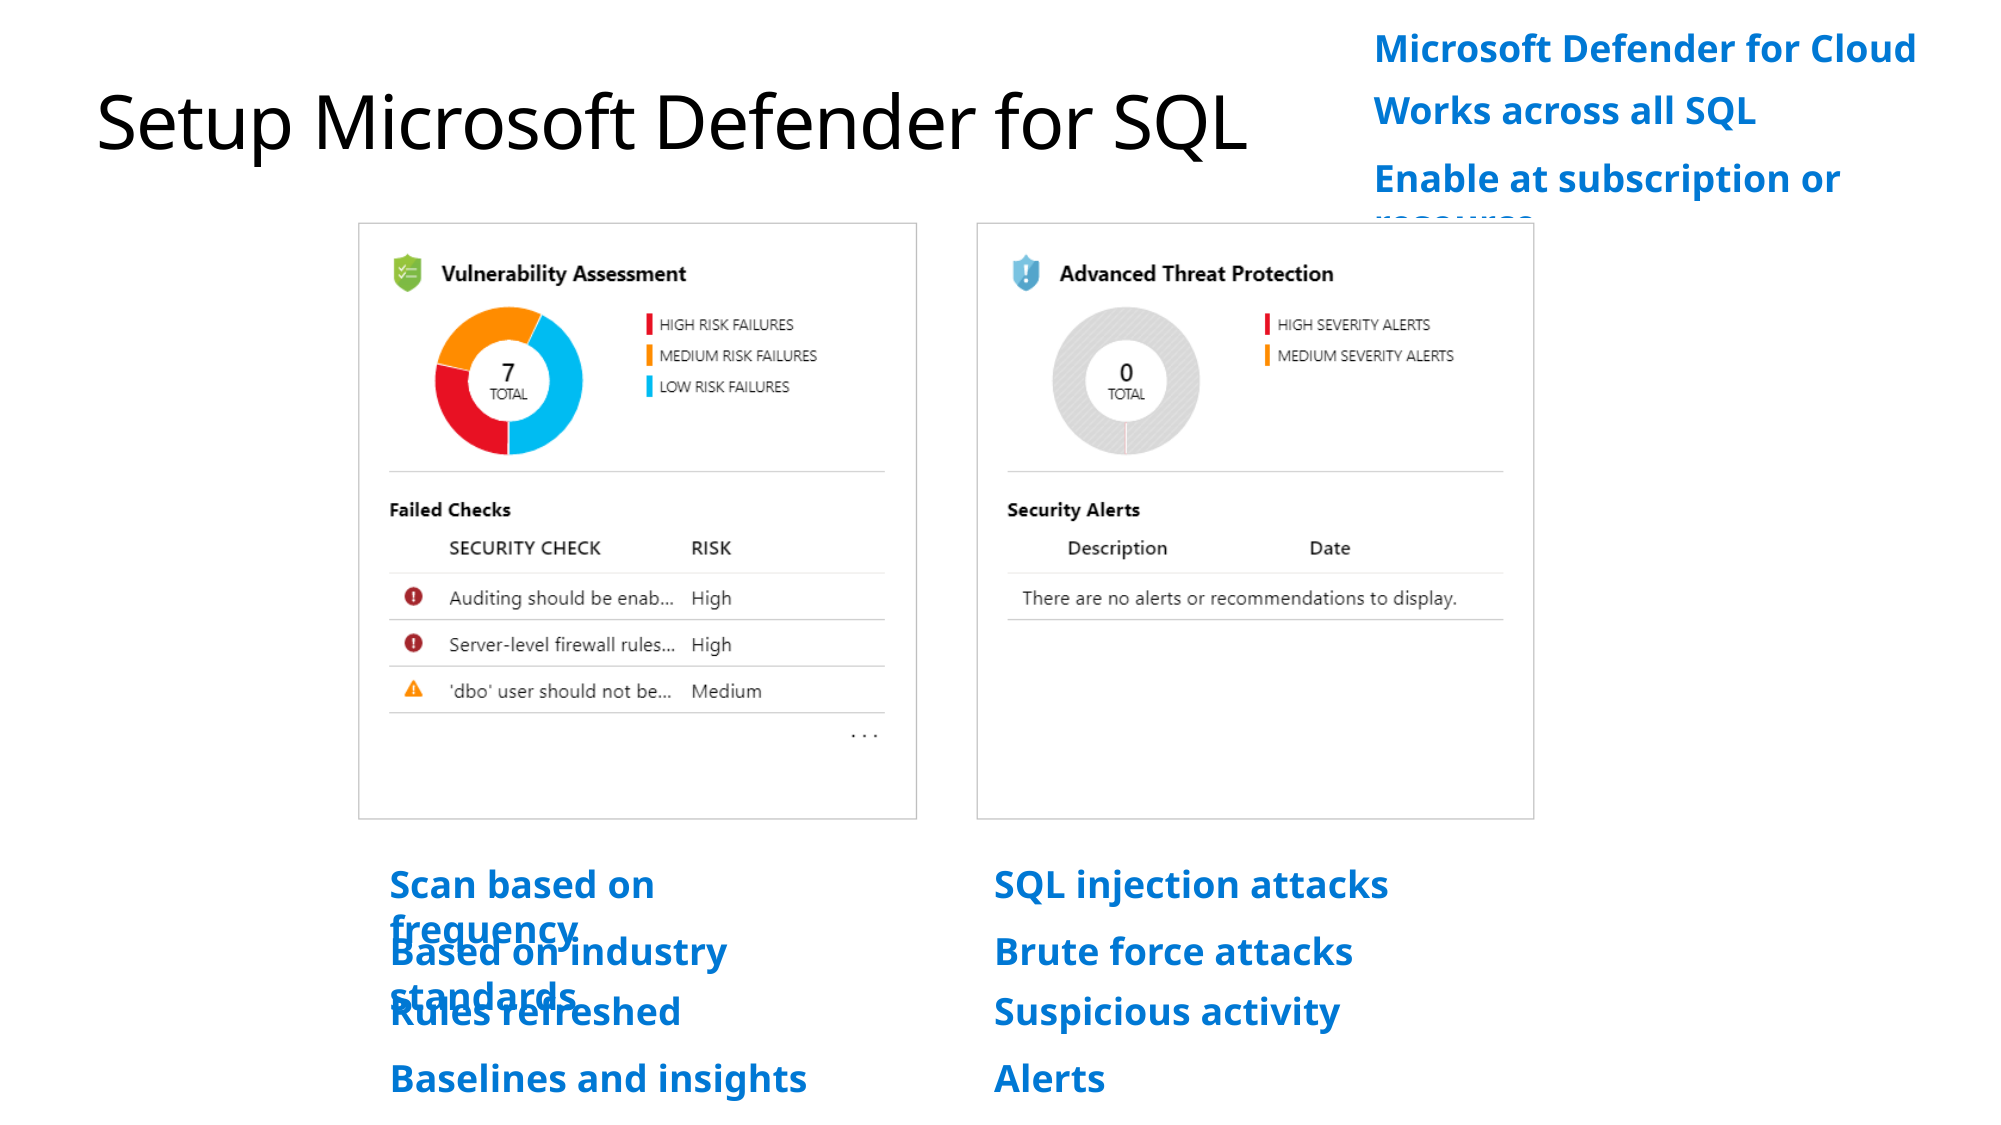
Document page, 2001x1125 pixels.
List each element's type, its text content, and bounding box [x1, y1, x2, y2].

text_box Rules refreshed [374, 980, 844, 1041]
text_box Enable at subscription or resource [1359, 148, 1974, 253]
picture [332, 218, 1544, 828]
title Setup Microsoft Defender for SQL [96, 75, 1904, 166]
text_box Suspicious activity [979, 980, 1448, 1041]
text_box Brute force attacks [979, 920, 1500, 981]
text_box Baselines and insights [374, 1047, 844, 1108]
text_box Scan based on frequency [374, 853, 844, 920]
text_box Based on industry standards [374, 920, 896, 1026]
text_box Microsoft Defender for Cloud [1359, 17, 1974, 78]
text_box Alerts [979, 1047, 1448, 1108]
text_box SQL injection attacks [979, 853, 1448, 914]
text_box Works across all SQL [1359, 79, 1974, 140]
